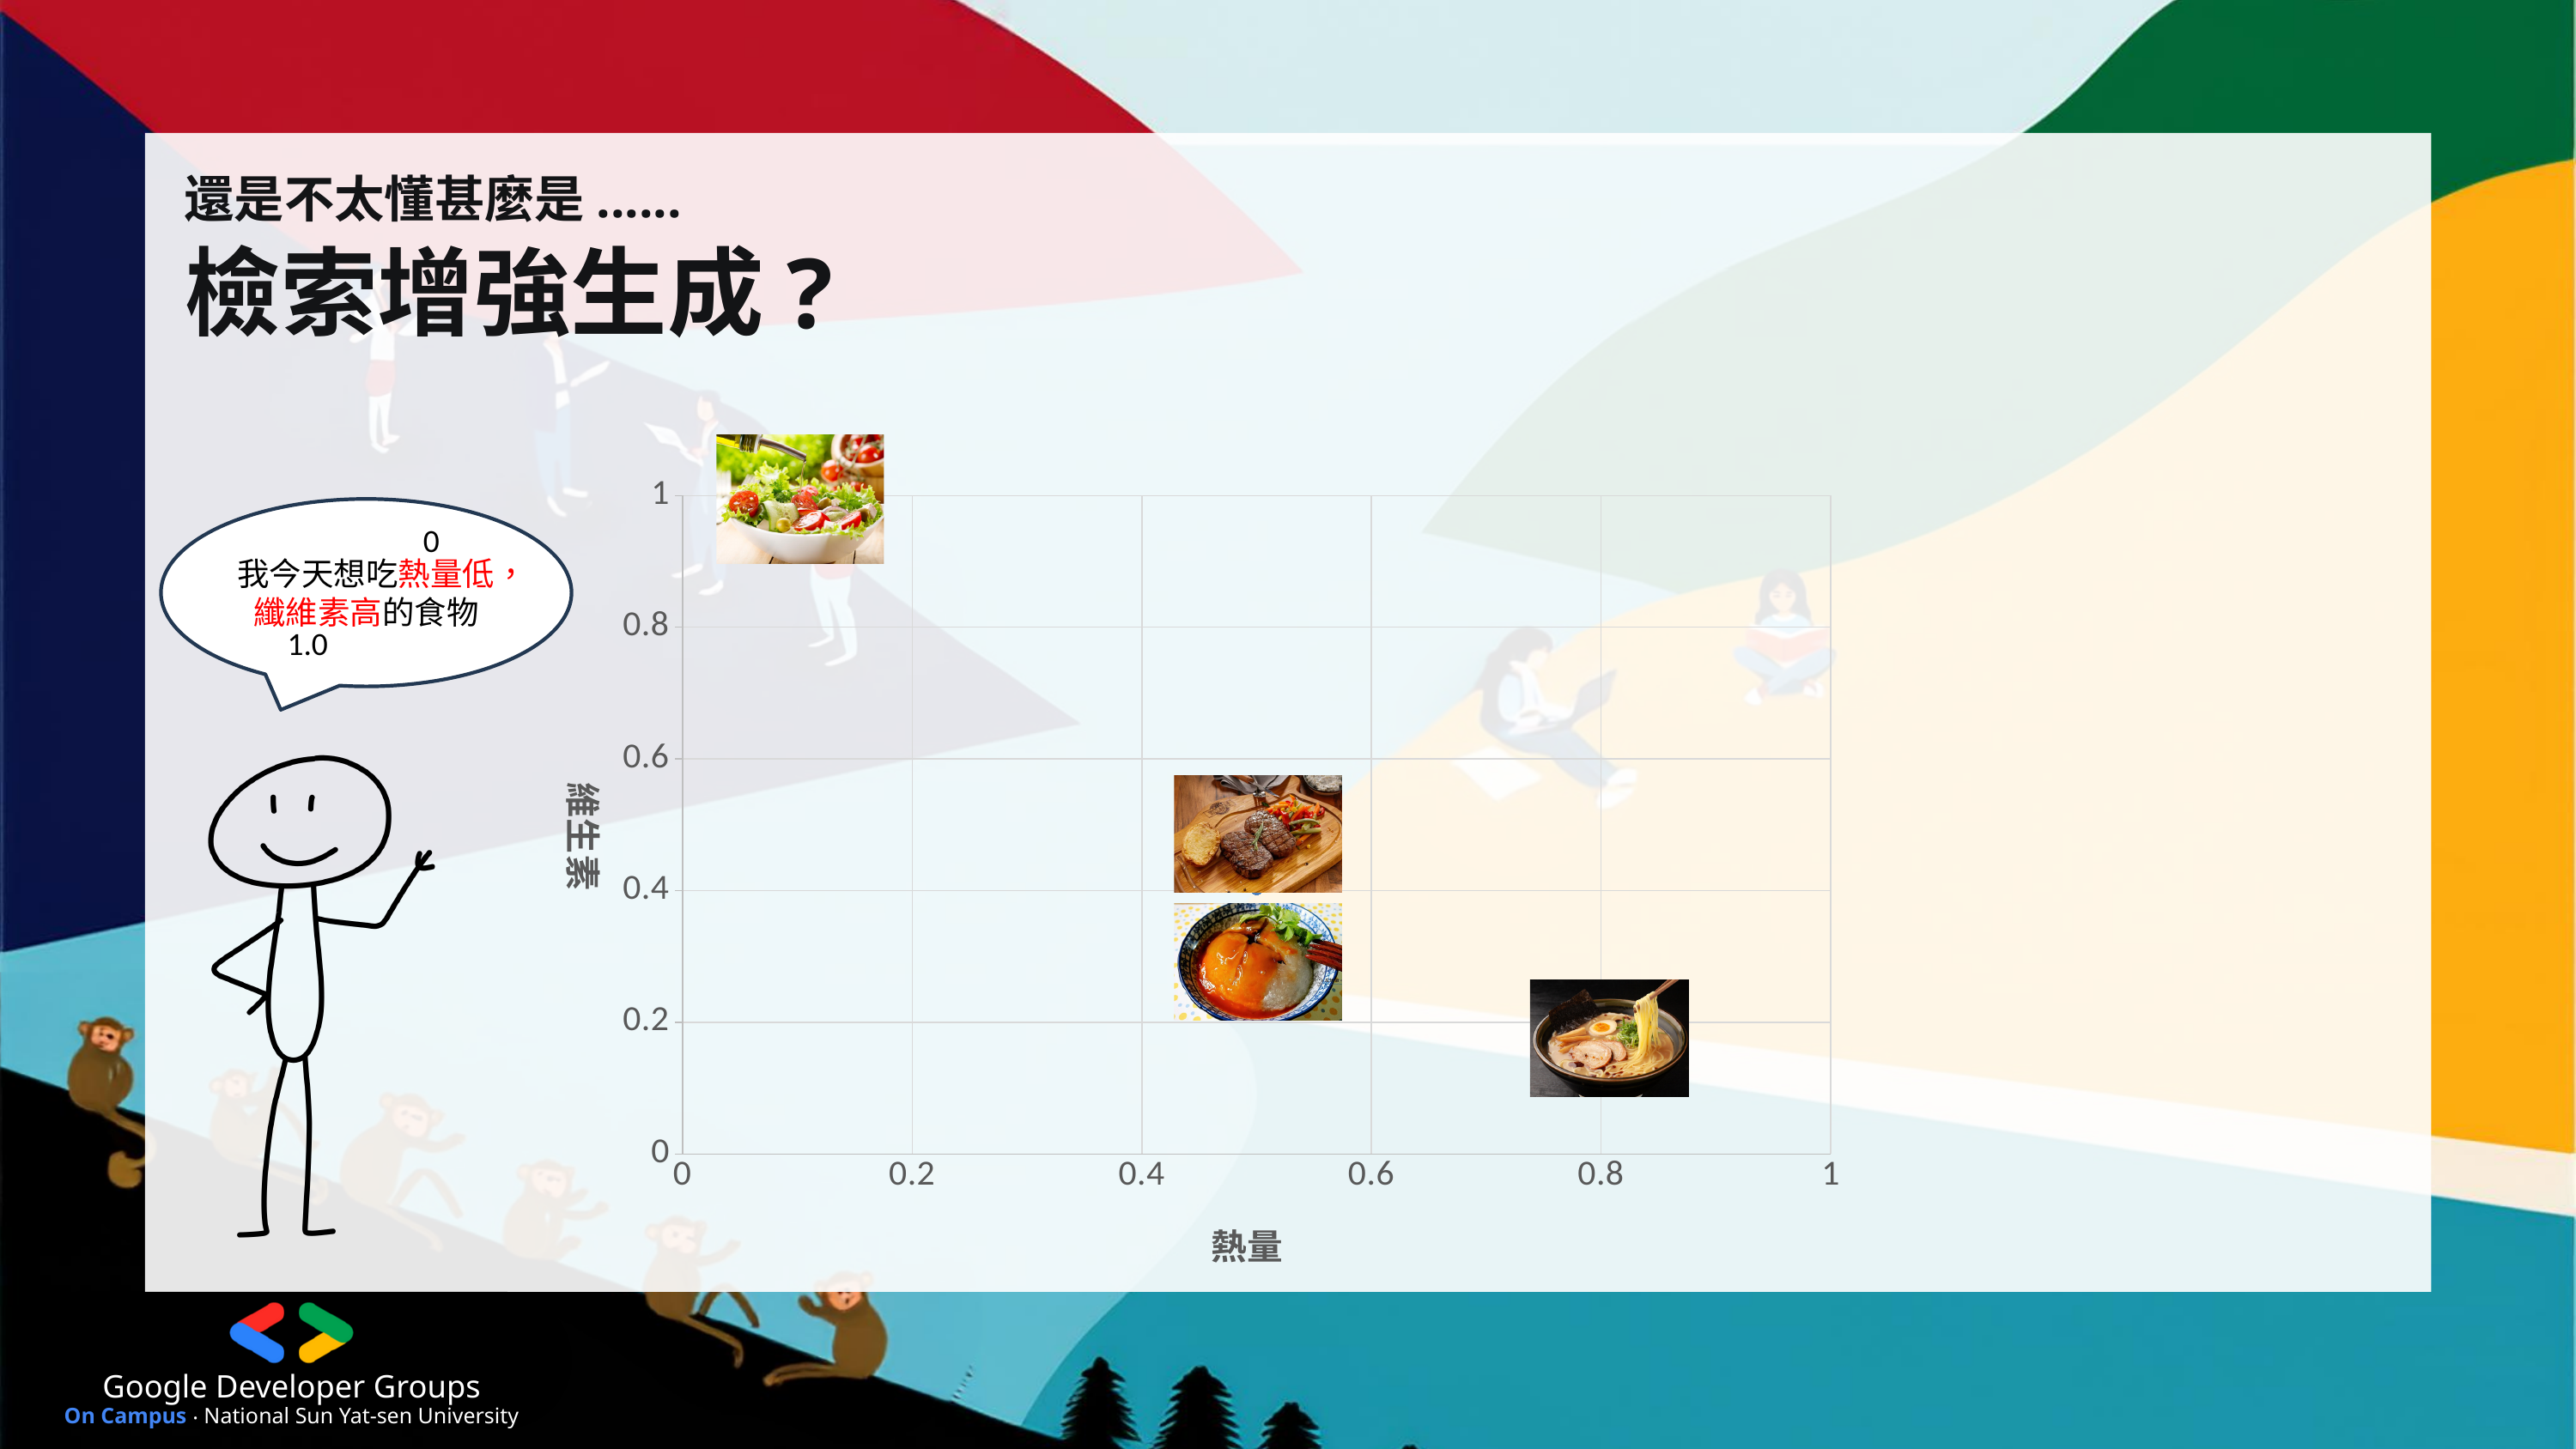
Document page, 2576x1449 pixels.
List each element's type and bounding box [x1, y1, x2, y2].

text_box [0, 0, 2576, 1449]
chart [548, 470, 1851, 1282]
